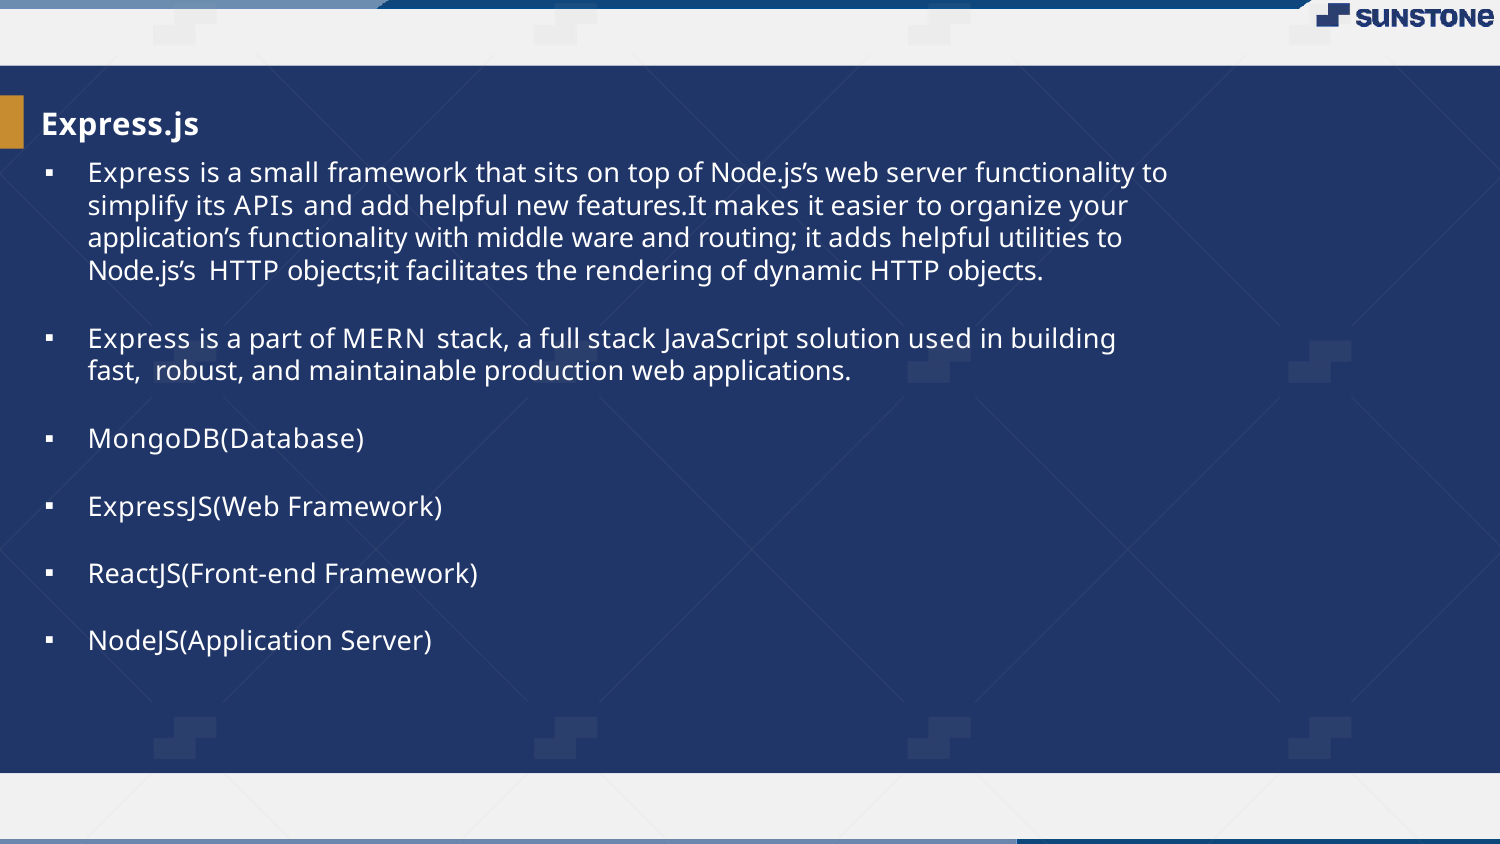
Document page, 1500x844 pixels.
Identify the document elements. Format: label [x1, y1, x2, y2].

text_box [0, 0, 1500, 844]
